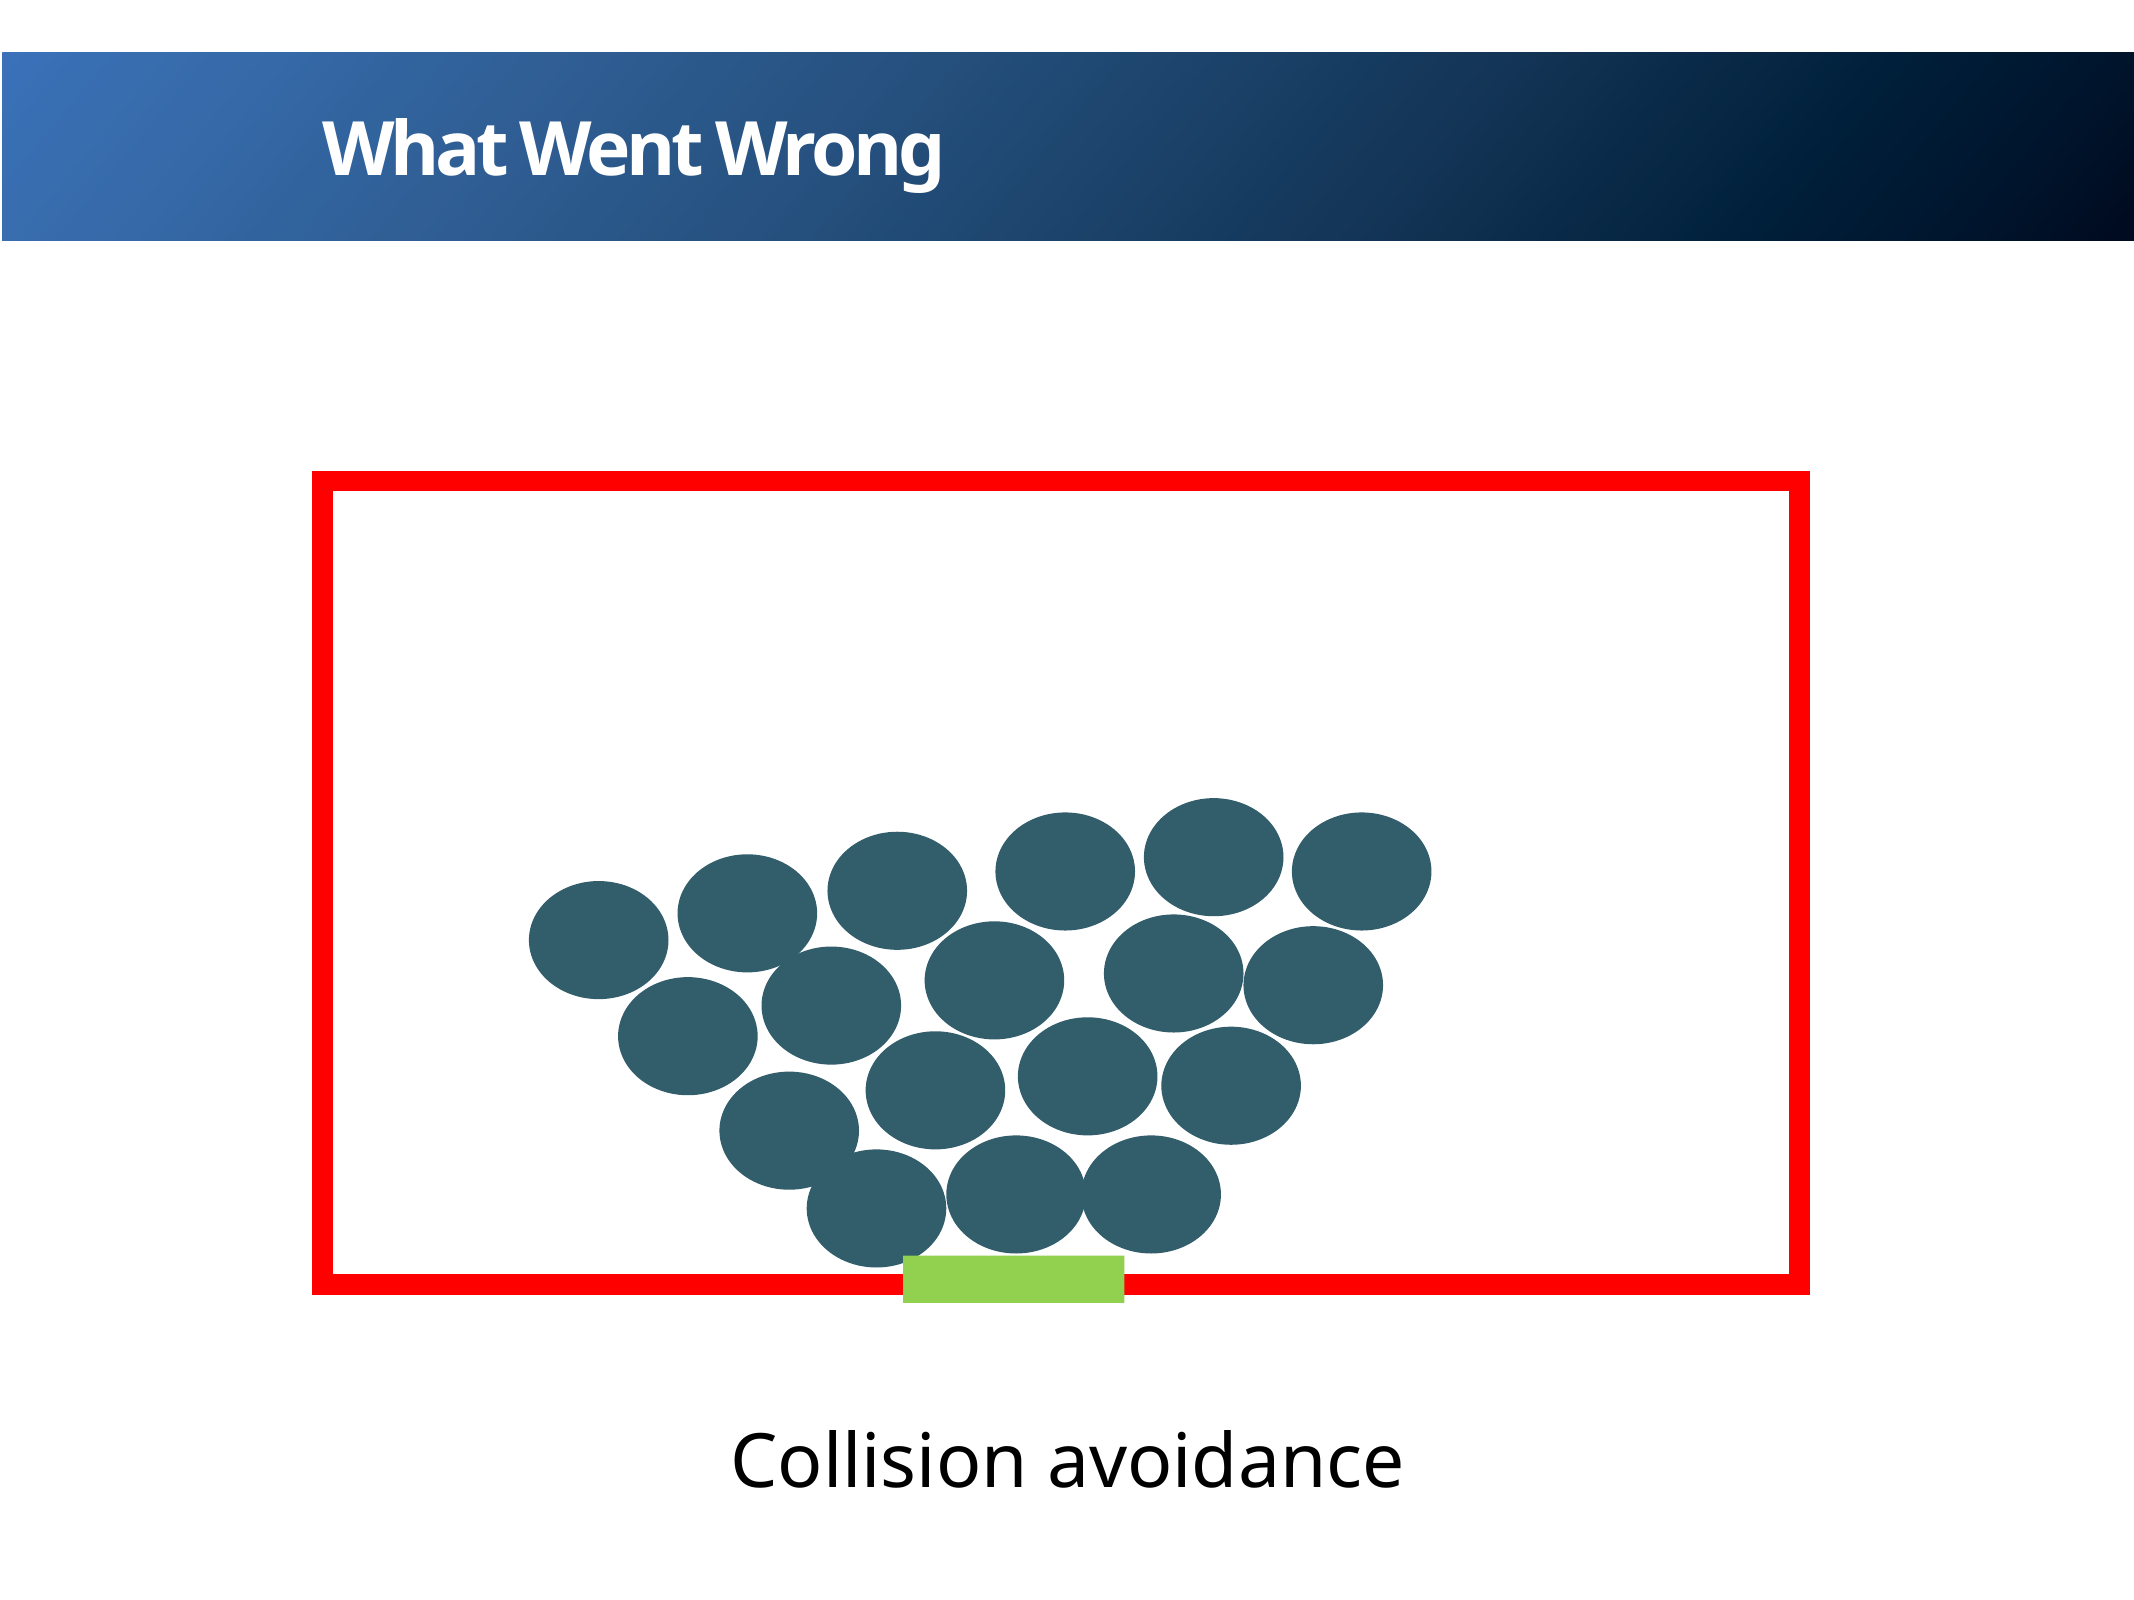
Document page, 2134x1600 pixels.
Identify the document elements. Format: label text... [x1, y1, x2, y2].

text_box [761, 946, 902, 1065]
text_box [1143, 798, 1284, 917]
text_box [1161, 1026, 1301, 1145]
text_box [677, 854, 818, 973]
text_box [719, 1071, 860, 1190]
text_box [1243, 926, 1384, 1045]
text_box [1103, 914, 1244, 1033]
text_box [618, 977, 758, 1096]
text_box [903, 1255, 1125, 1303]
text_box [827, 831, 968, 950]
text_box [1291, 812, 1432, 931]
text_box [995, 812, 1136, 931]
text_box [322, 481, 1800, 1285]
text_box [924, 921, 1065, 1040]
text_box Collision avoidance [721, 1403, 1414, 1511]
text_box [528, 881, 669, 1000]
text_box [2, 52, 2134, 241]
text_box What Went Wrong [307, 93, 961, 198]
